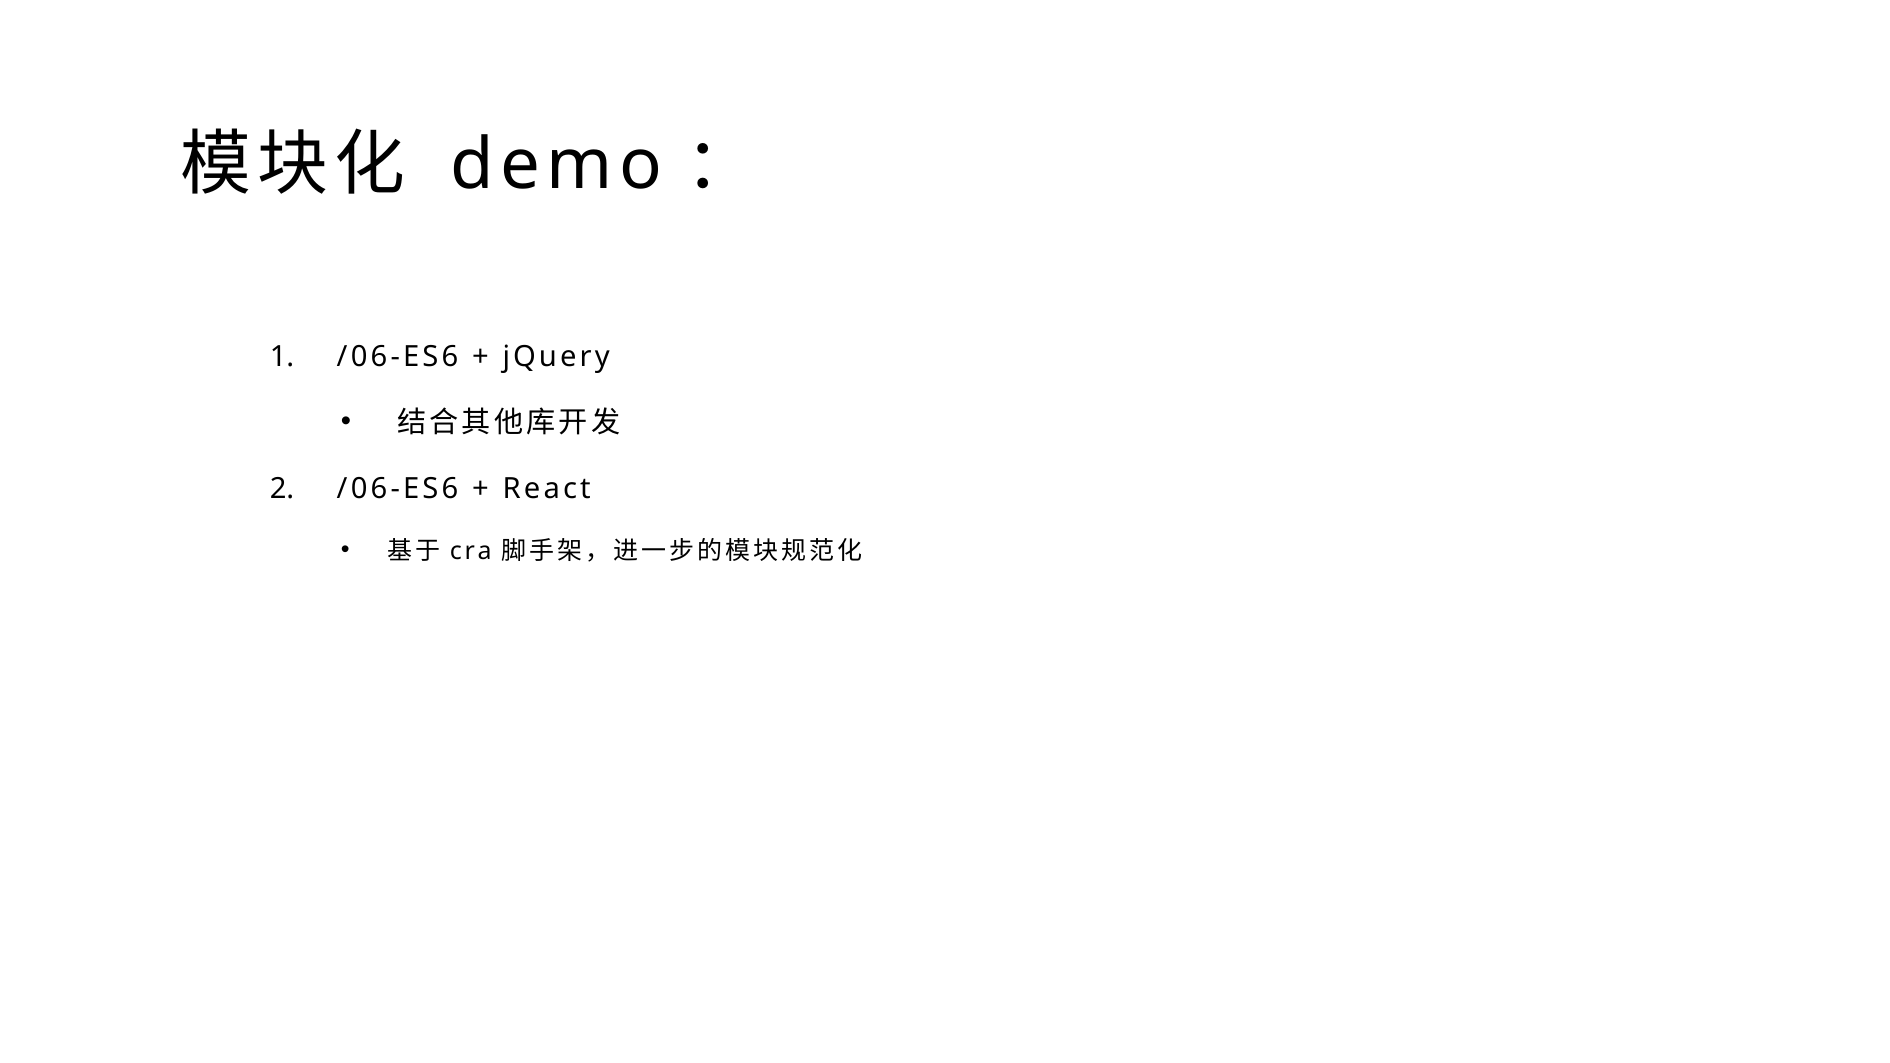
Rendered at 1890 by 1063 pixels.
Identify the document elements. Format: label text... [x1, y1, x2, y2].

list /06-ES6 + jQuery 结合其他库开发 /06-ES6 + React 基于cra脚手架，进一步的模块规范化 [178, 264, 1861, 685]
title 模块化 demo： [164, 111, 1847, 208]
